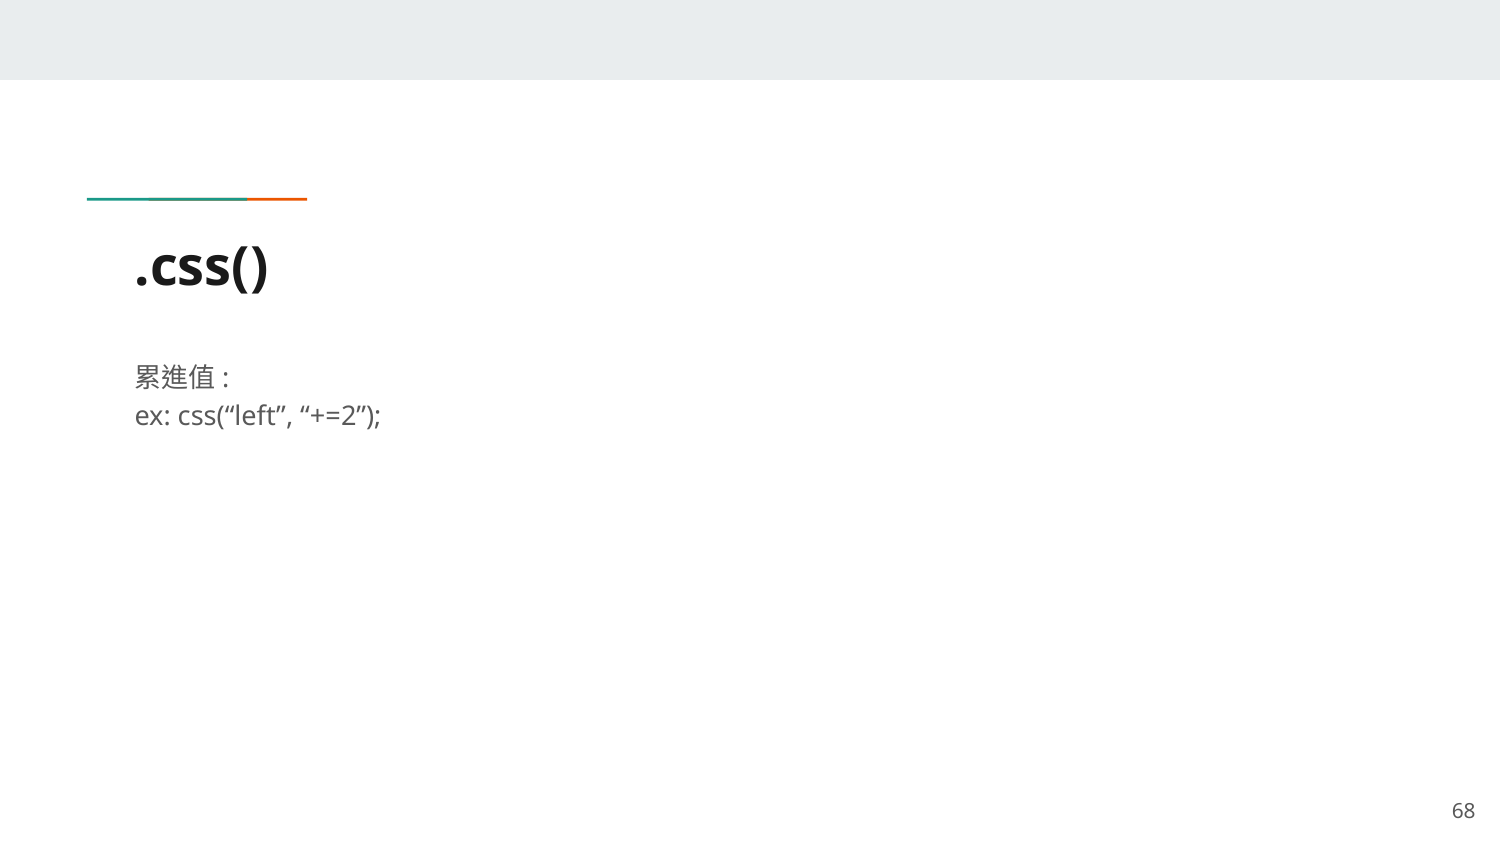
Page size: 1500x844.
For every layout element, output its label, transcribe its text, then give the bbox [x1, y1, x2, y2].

title .css() [119, 216, 1381, 305]
slide_number ‹#› [1400, 779, 1491, 844]
list 累進值: ex: css(“left”, “+=2”); [119, 341, 1381, 712]
